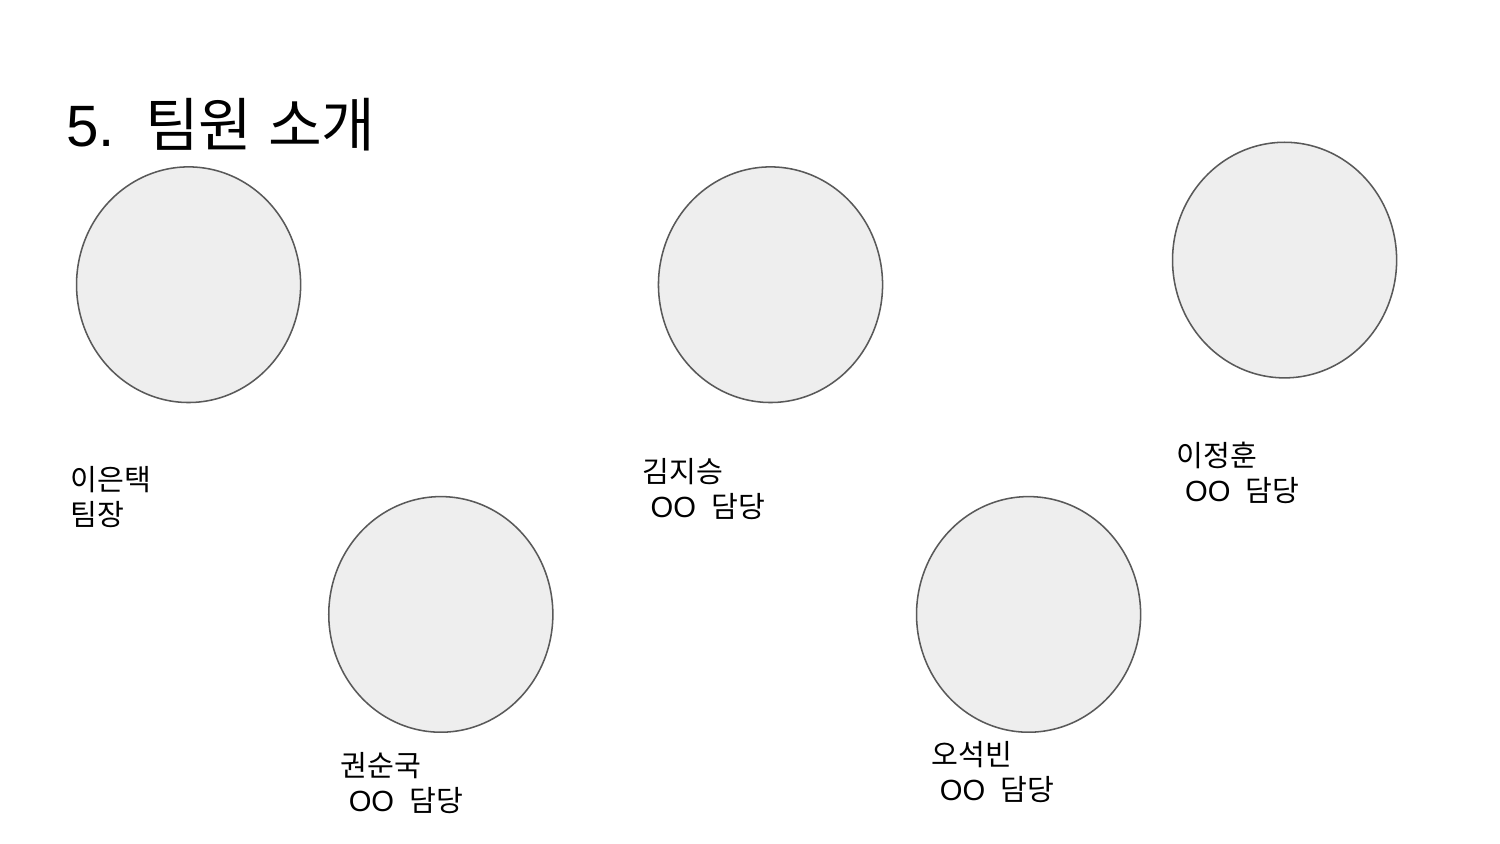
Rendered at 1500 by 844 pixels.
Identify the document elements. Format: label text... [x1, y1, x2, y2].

text_box [658, 166, 883, 403]
text_box [76, 166, 301, 403]
text_box [328, 496, 553, 732]
text_box 이은택 팀장 [55, 446, 301, 570]
text_box 이정훈 OO 담당 [1161, 421, 1408, 545]
text_box 오석빈 OO 담당 [916, 720, 1162, 844]
text_box 권순국 OO 담당 [325, 732, 571, 844]
text_box [1172, 142, 1397, 378]
text_box [916, 496, 1141, 720]
title 5. 팀원 소개 [51, 72, 1449, 167]
text_box 김지승 OO 담당 [627, 438, 873, 561]
